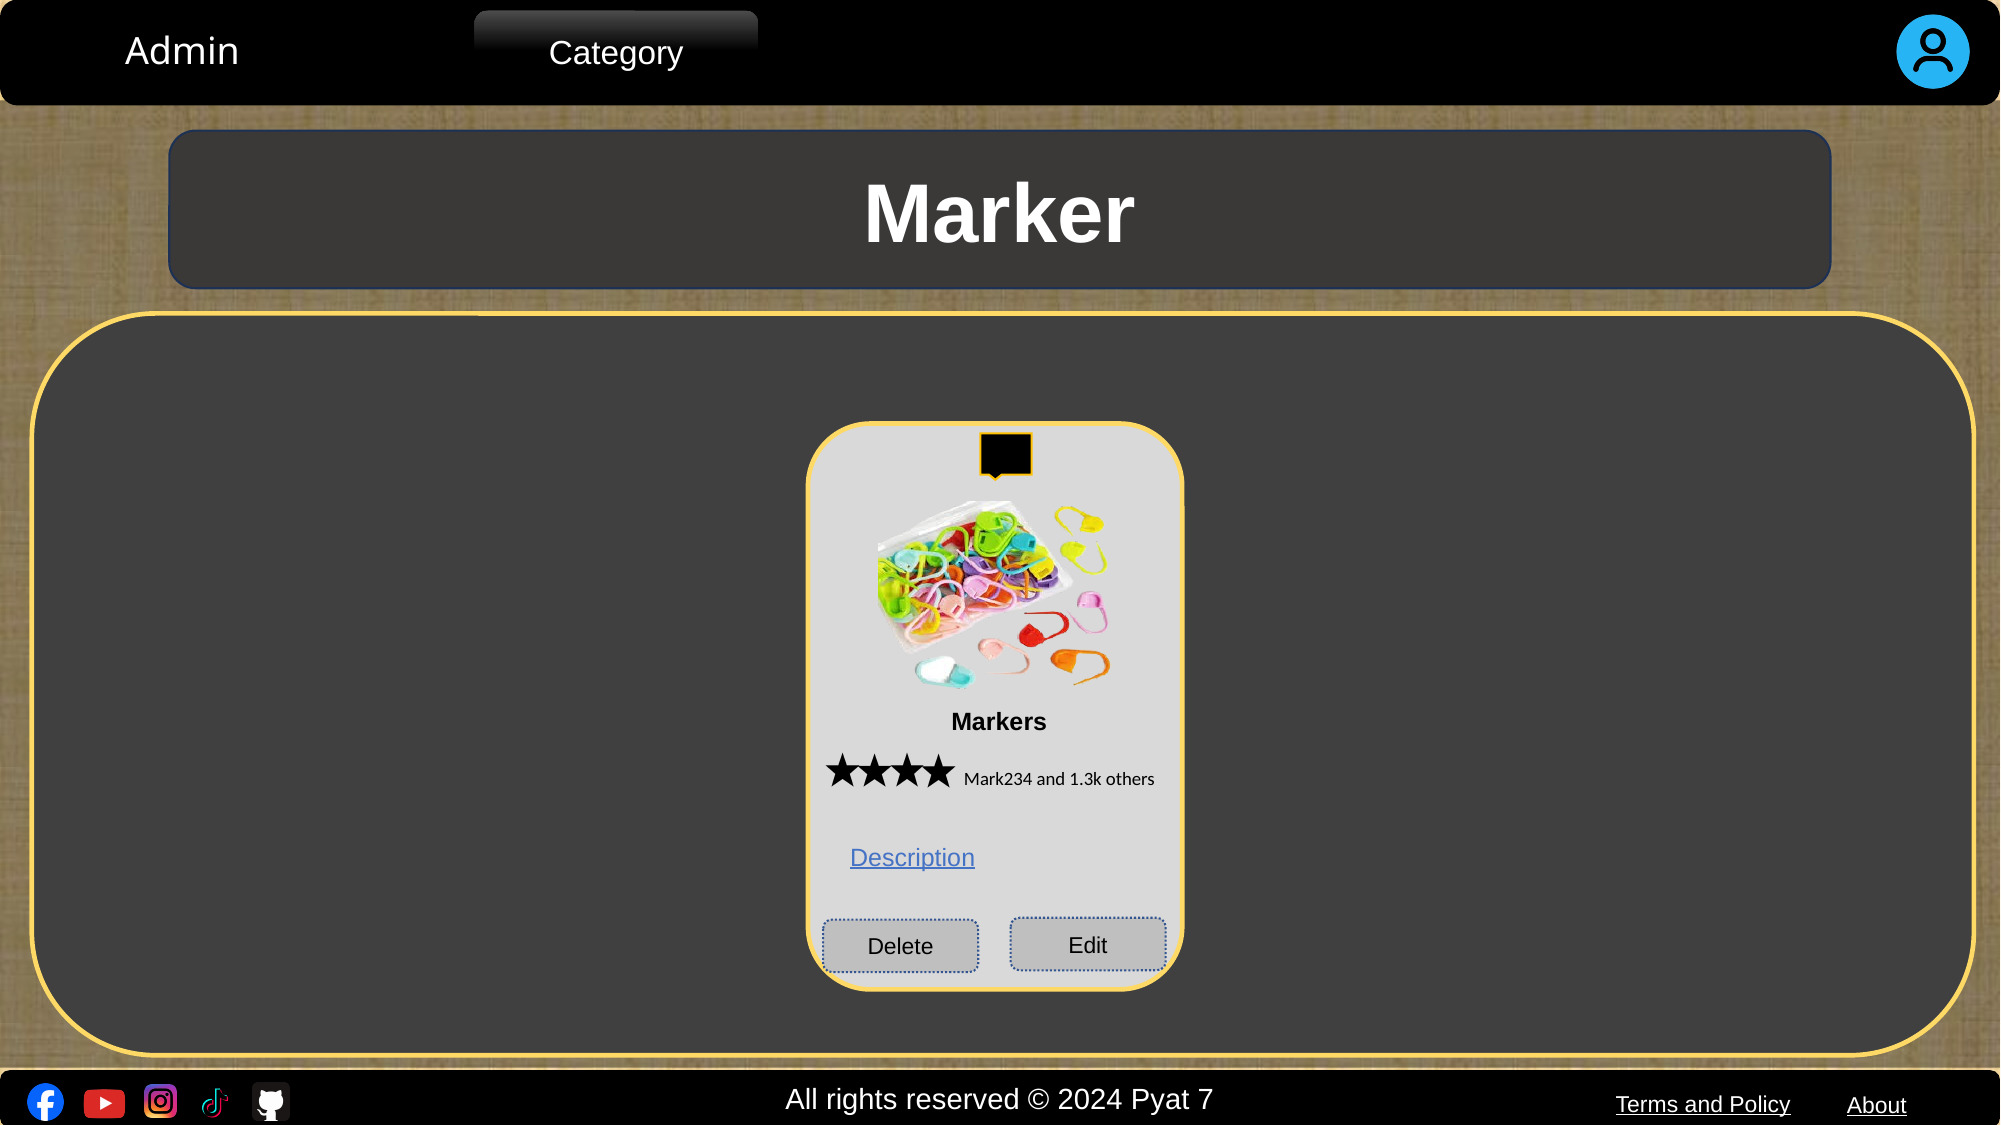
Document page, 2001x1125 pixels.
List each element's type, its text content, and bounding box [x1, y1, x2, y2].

picture [0, 0, 8, 8]
text_box Admin [31, 8, 334, 91]
picture [878, 501, 1112, 689]
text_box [0, 1070, 2000, 1125]
picture [1891, 10, 1975, 93]
text_box [0, 0, 2000, 107]
text_box [0, 99, 2000, 1069]
text_box Marker [168, 129, 1832, 290]
text_box [30, 312, 1975, 1057]
picture [0, 0, 2001, 1125]
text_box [807, 423, 1188, 990]
text_box Category [474, 10, 759, 93]
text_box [822, 749, 959, 791]
